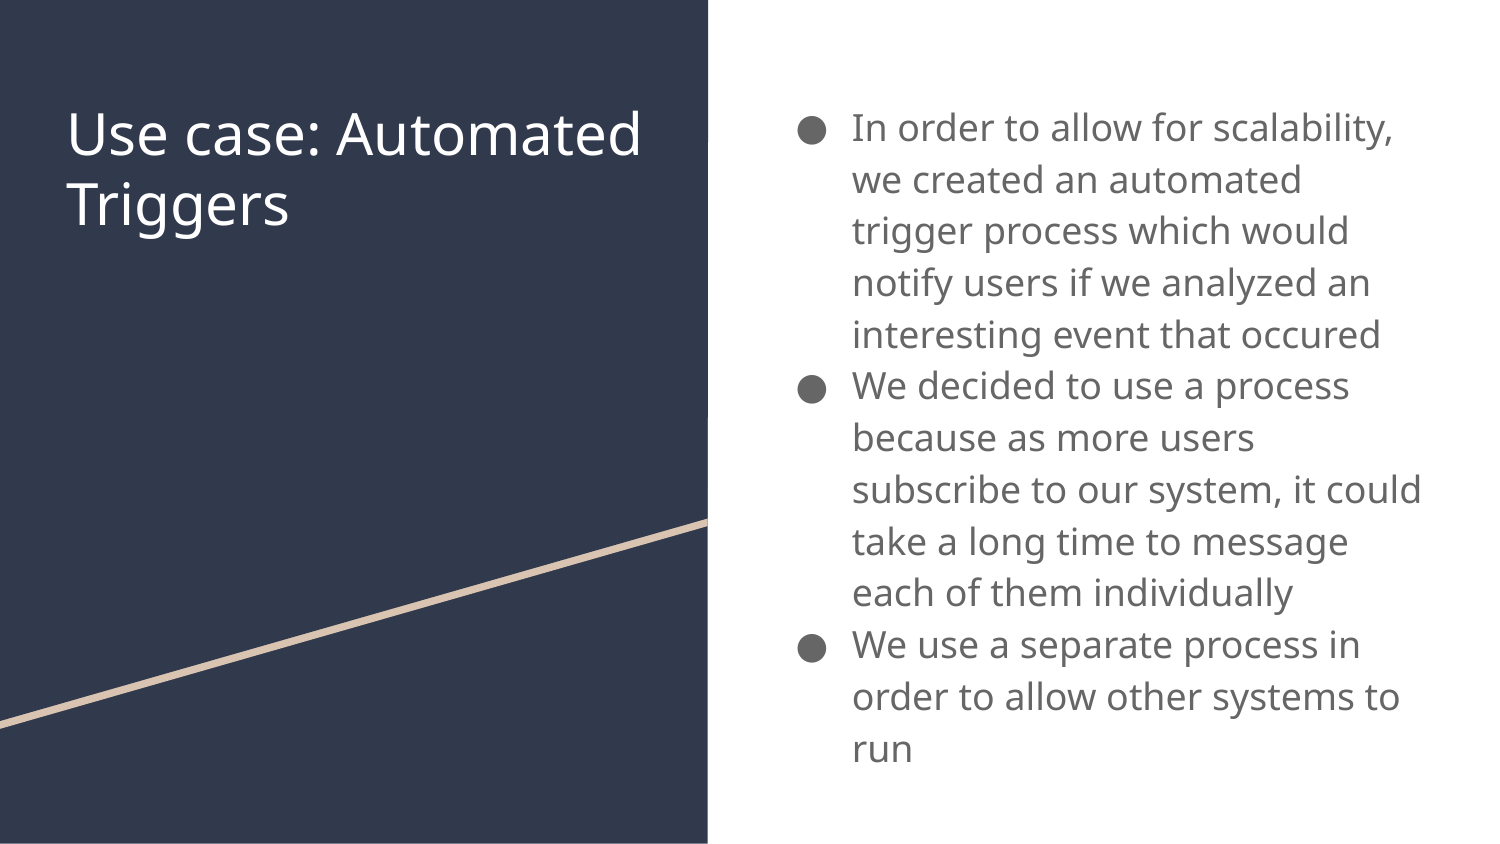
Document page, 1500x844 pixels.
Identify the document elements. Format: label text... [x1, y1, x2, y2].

list In order to allow for scalability, we created an automated trigger process which would notify users if we analyzed an interesting event that occured We decided to use a process because as more users subscribe to our system, it could take a long time to message each of them individually We use a separate process in order to allow other systems to run [761, 82, 1446, 755]
title Use case: Automated Triggers [51, 82, 660, 494]
